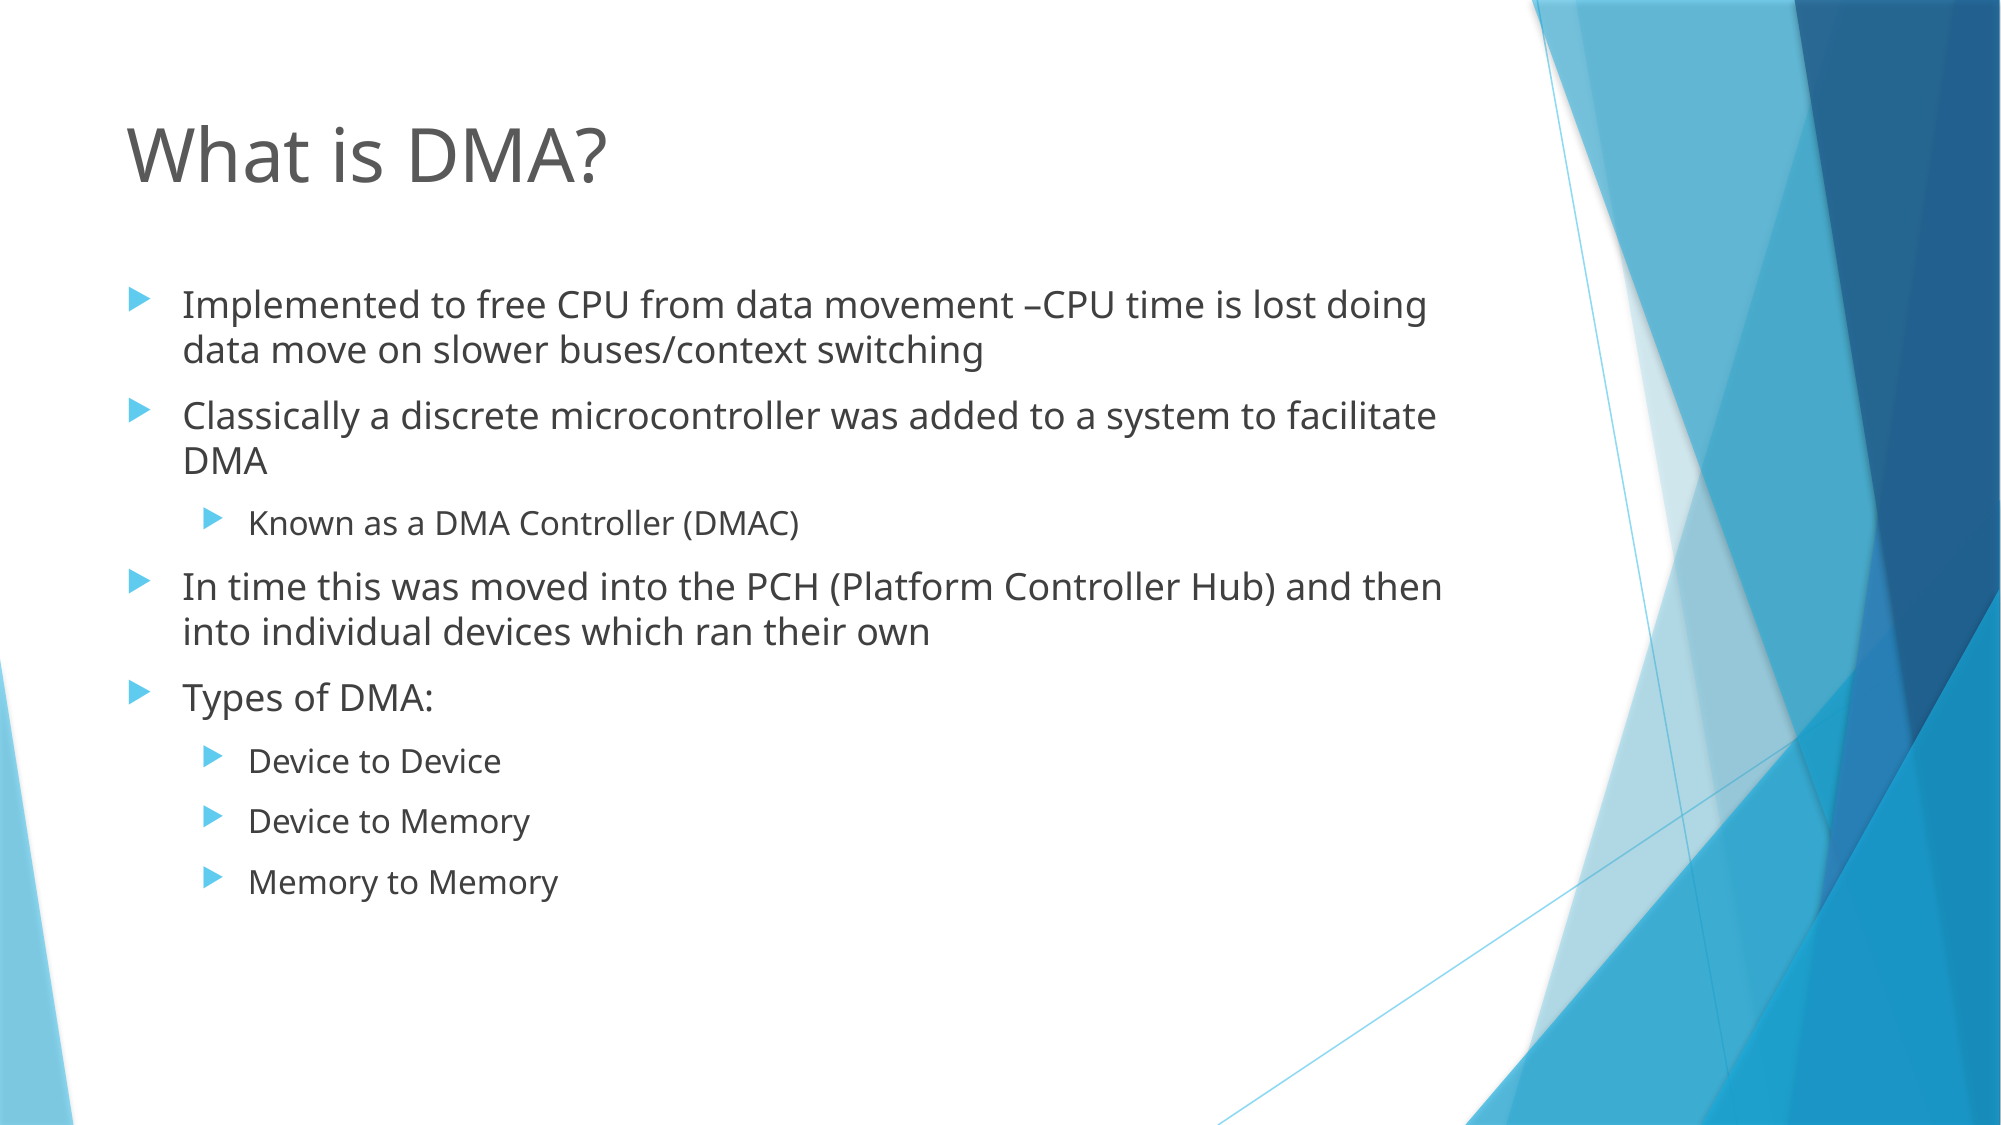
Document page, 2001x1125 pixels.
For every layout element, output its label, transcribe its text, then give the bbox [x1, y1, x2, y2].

title What is DMA? [111, 99, 1522, 273]
list Implemented to free CPU from data movement –CPU time is lost doing data move on slower buses/context switching Classically a discrete microcontroller was added to a system to facilitate DMA Known as a DMA Controller (DMAC) In time this was moved into the PCH (Platform Controller Hub) and then into individual devices which ran their own Types of DMA: Device to Device Device to Memory Memory to Memory [111, 273, 1522, 910]
